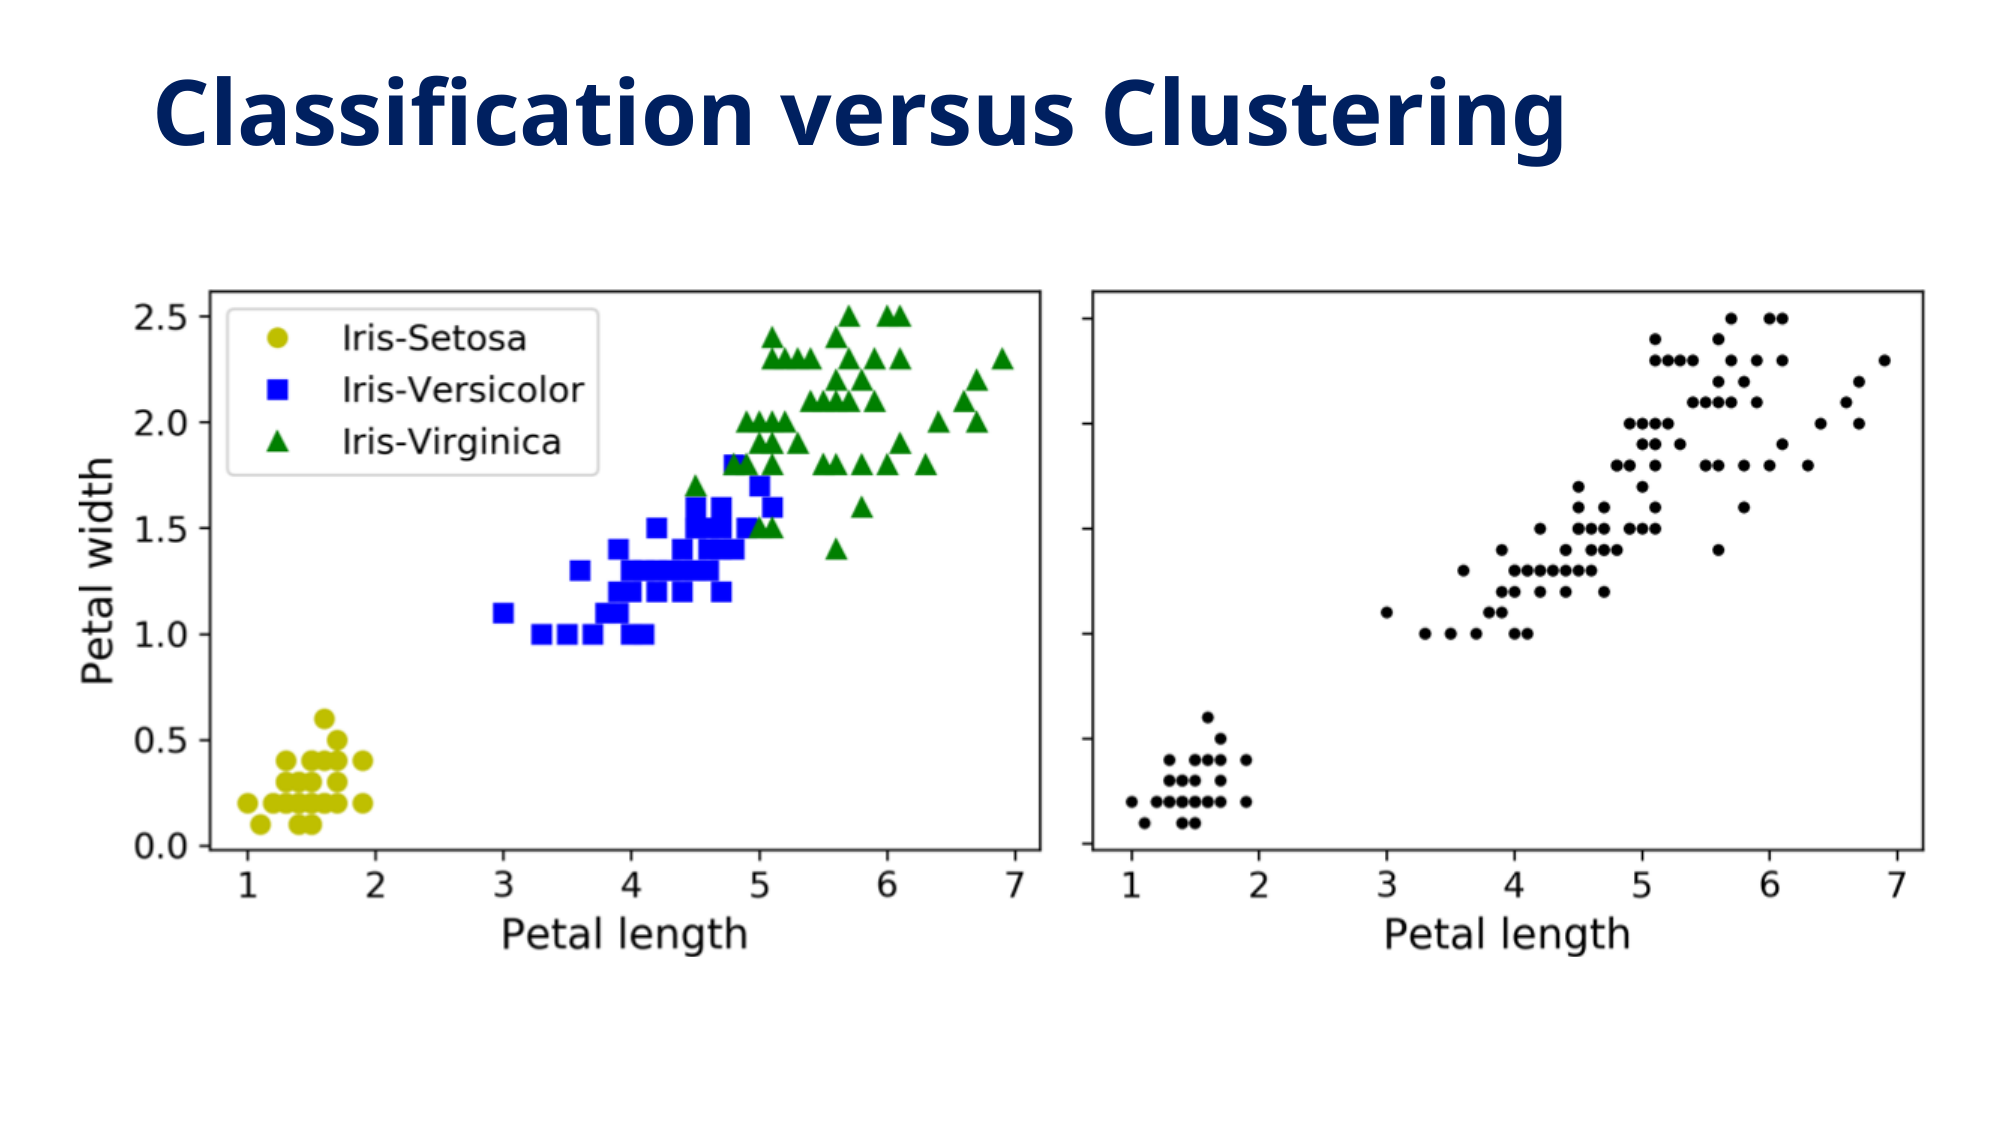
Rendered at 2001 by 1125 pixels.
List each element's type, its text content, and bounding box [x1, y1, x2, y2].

picture [46, 270, 1954, 985]
title Classification versus Clustering [137, 59, 1863, 174]
